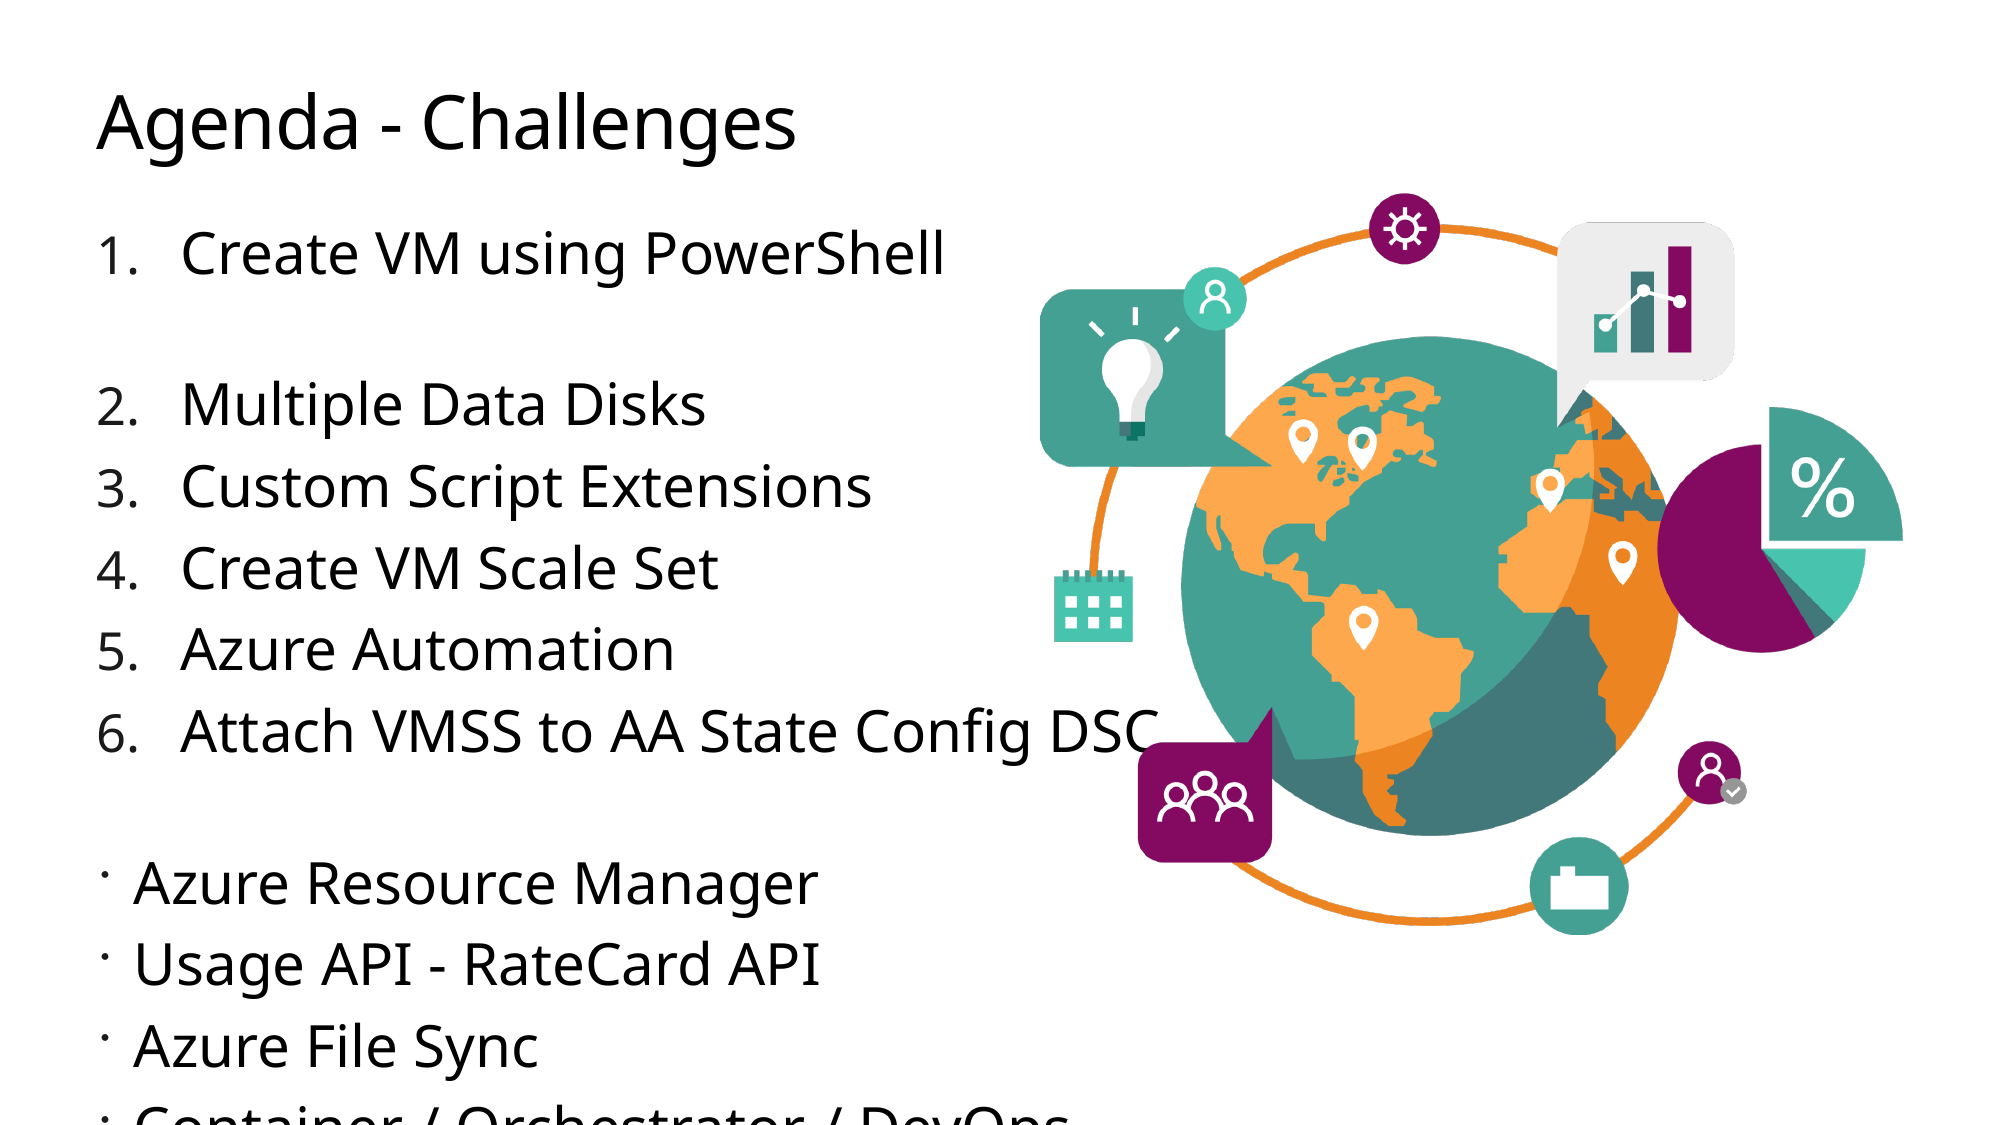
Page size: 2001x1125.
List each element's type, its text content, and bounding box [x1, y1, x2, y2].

picture [1039, 190, 1904, 935]
list Create VM using PowerShell Multiple Data Disks Custom Script Extensions Create VM Scale Set Azure Automation Attach VMSS to AA State Config DSC Azure Resource Manager Usage API - RateCard API Azure File Sync Container / Orchestrator / DevOps [96, 215, 1482, 1050]
title Agenda - Challenges [96, 75, 1904, 166]
